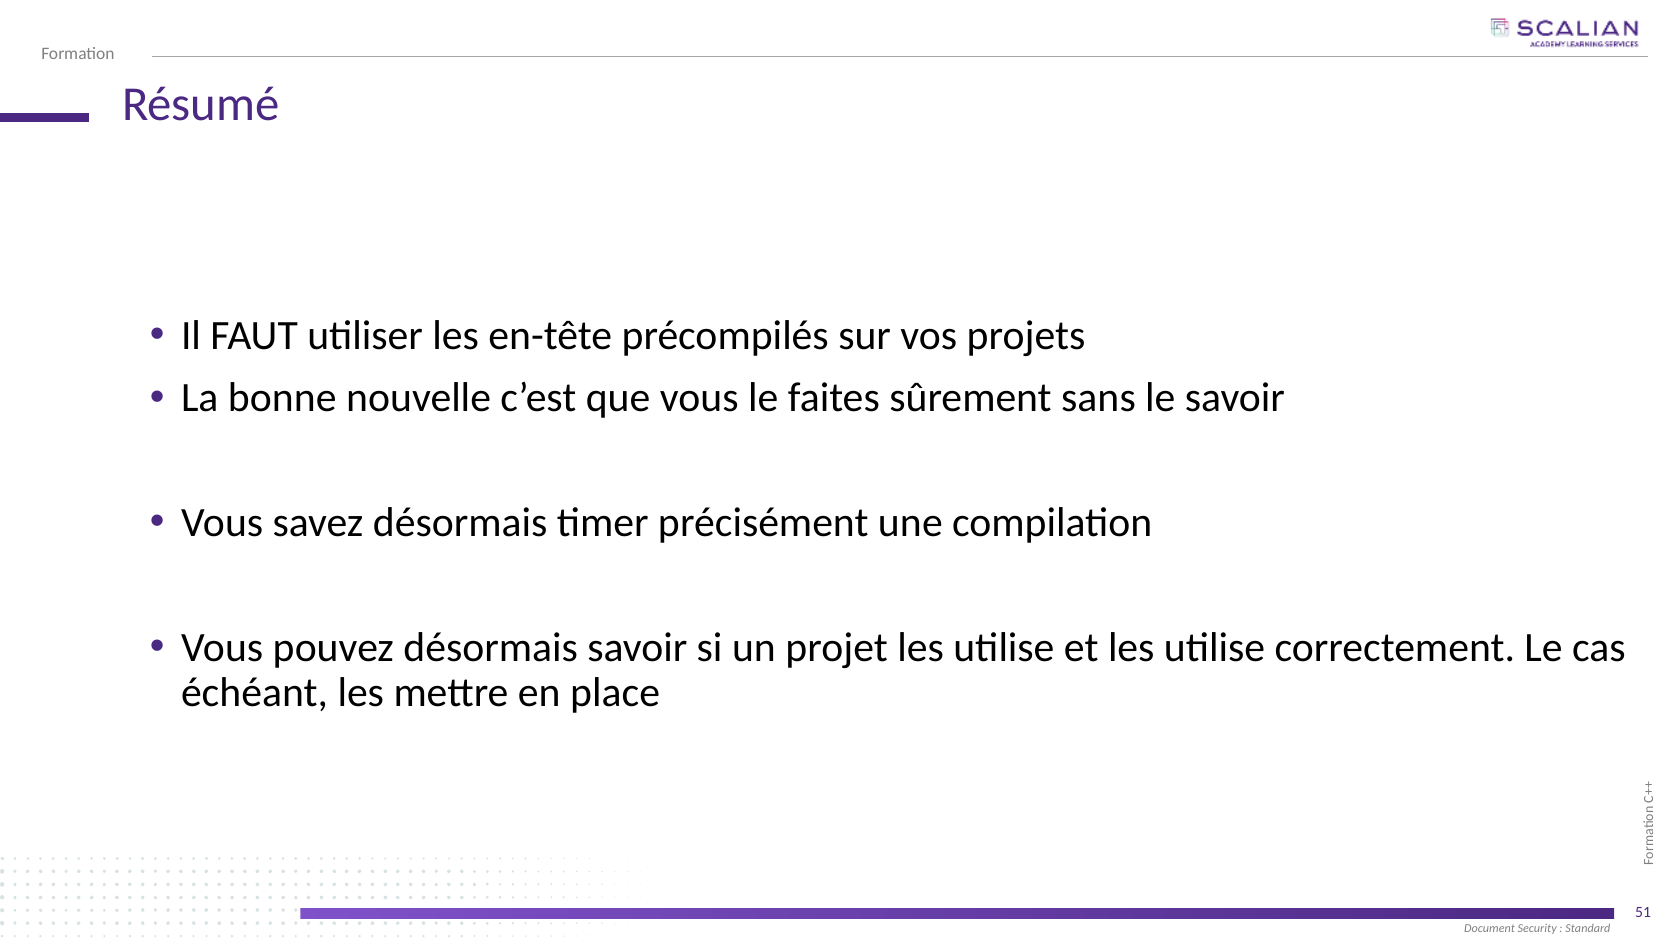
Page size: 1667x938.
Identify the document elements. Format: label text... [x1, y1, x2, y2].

picture [1482, 8, 1648, 56]
title Résumé [107, 71, 805, 116]
list Il FAUT utiliser les en-tête précompilés sur vos projets La bonne nouvelle c’est que vous le faites sûrement sans le savoir Vous savez désormais timer précisément une compilation Vous pouvez désormais savoir si un projet les utilise et les utilise correctement. Le cas échéant, les mettre en place [135, 305, 1643, 938]
